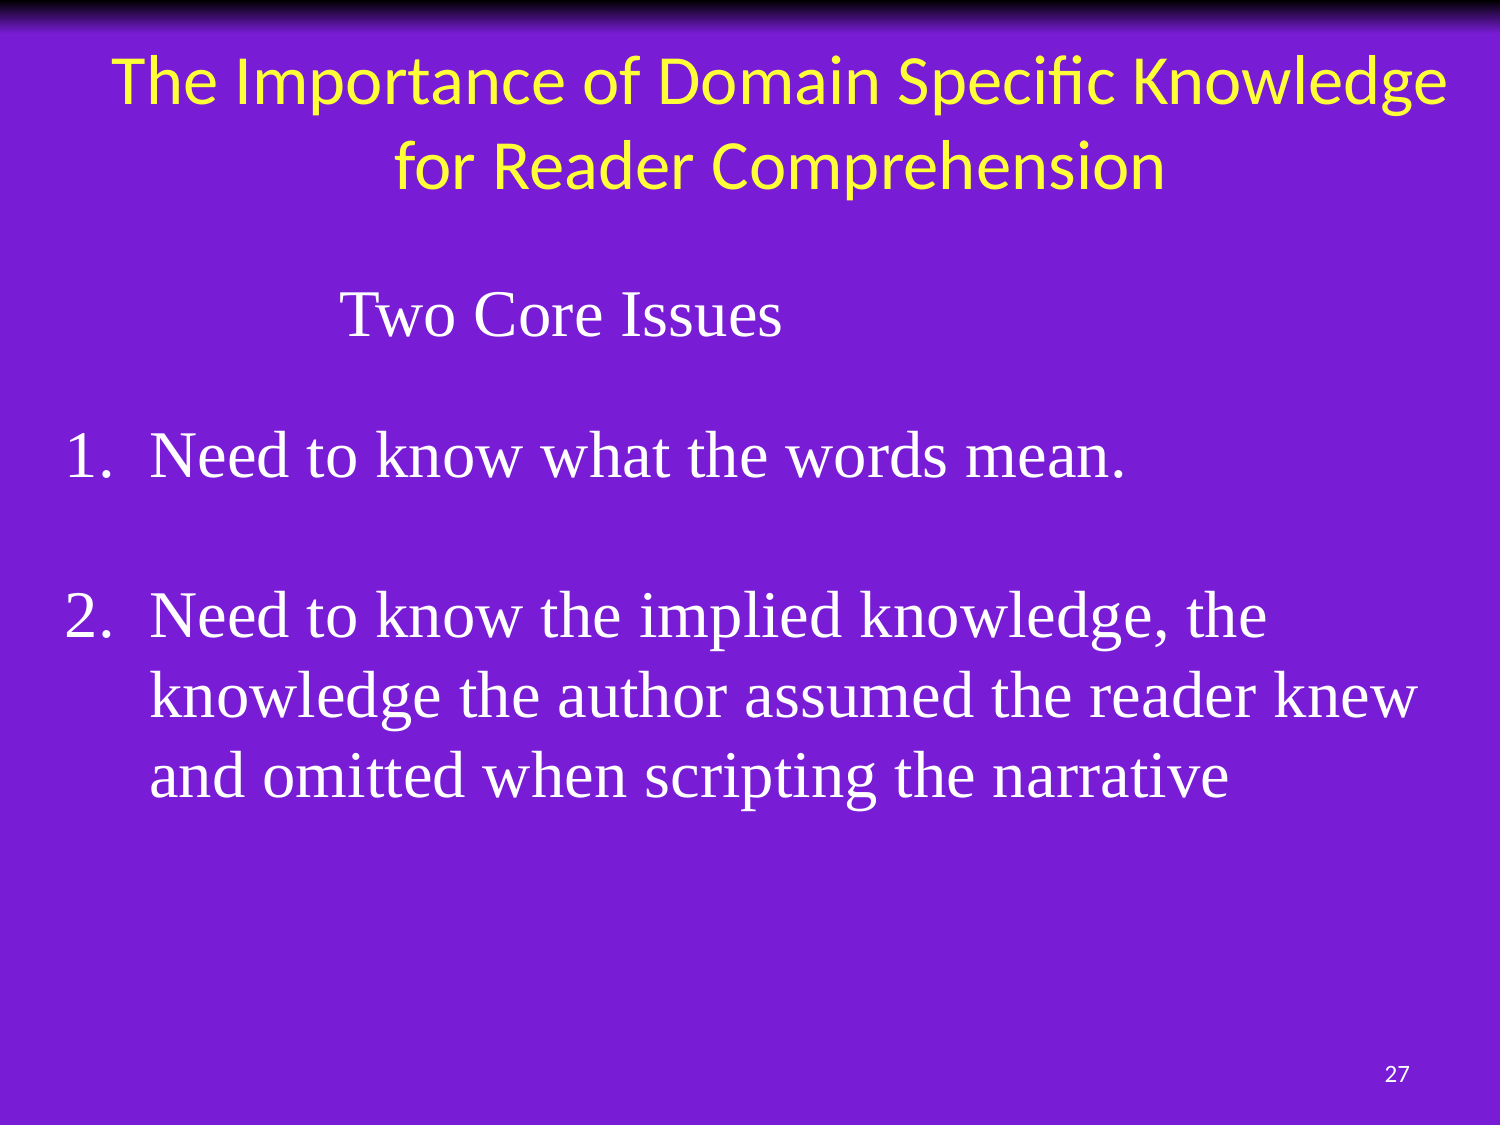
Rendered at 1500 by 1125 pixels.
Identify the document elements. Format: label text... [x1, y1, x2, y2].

slide_number 27 [1074, 1042, 1425, 1103]
text_box Need to know what the words mean. Need to know the implied knowledge, the knowledge the author assumed the reader knew and omitted when scripting the narrative [50, 403, 1450, 819]
title The Importance of Domain Specific Knowledge for Reader Comprehension [62, 24, 1500, 213]
text_box Two Core Issues [324, 262, 932, 358]
